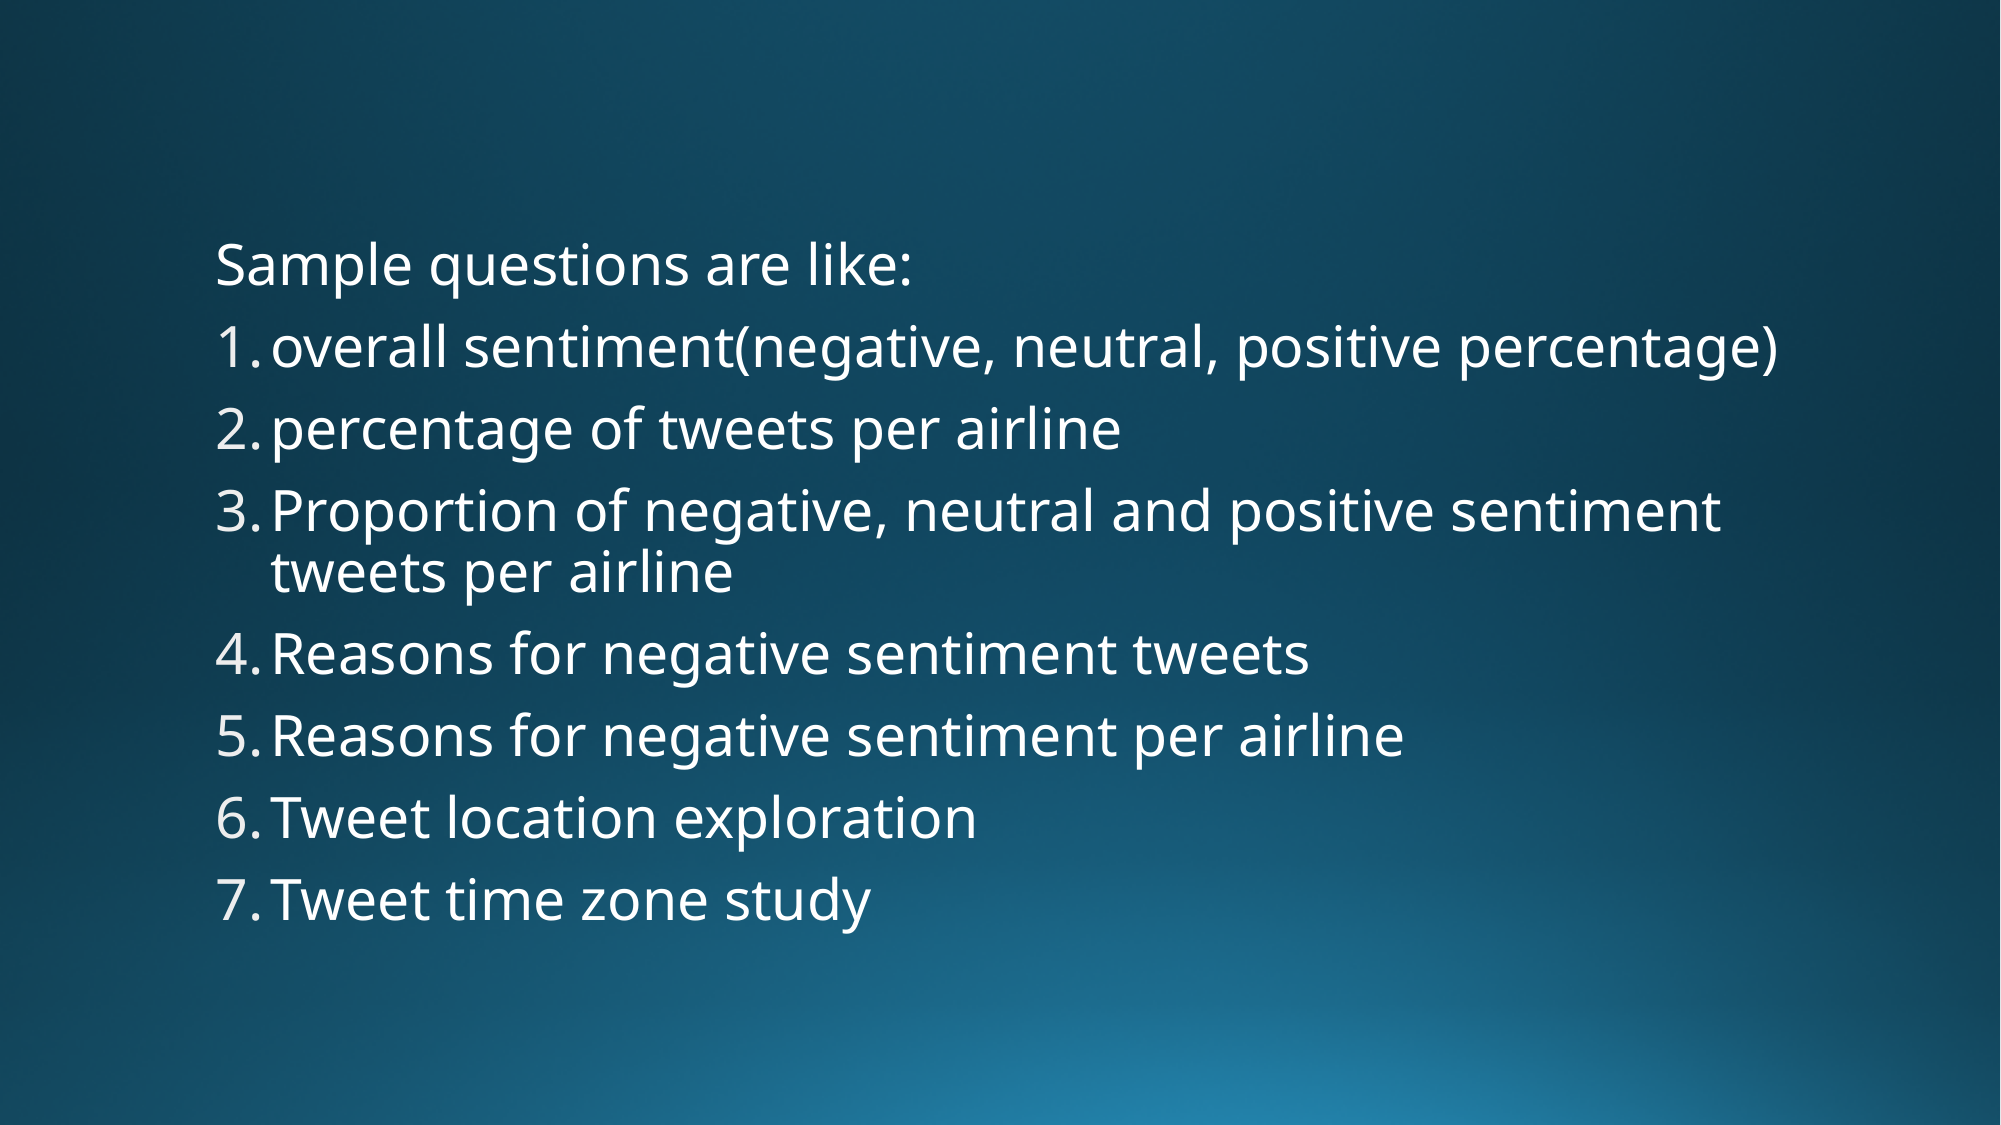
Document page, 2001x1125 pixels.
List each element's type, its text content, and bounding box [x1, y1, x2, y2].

picture [0, 0, 2001, 1125]
list Sample questions are like: overall sentiment(negative, neutral, positive percentage) percentage of tweets per airline Proportion of negative, neutral and positive sentiment tweets per airline Reasons for negative sentiment tweets Reasons for negative sentiment per airline Tweet location exploration Tweet time zone study [200, 228, 1880, 943]
